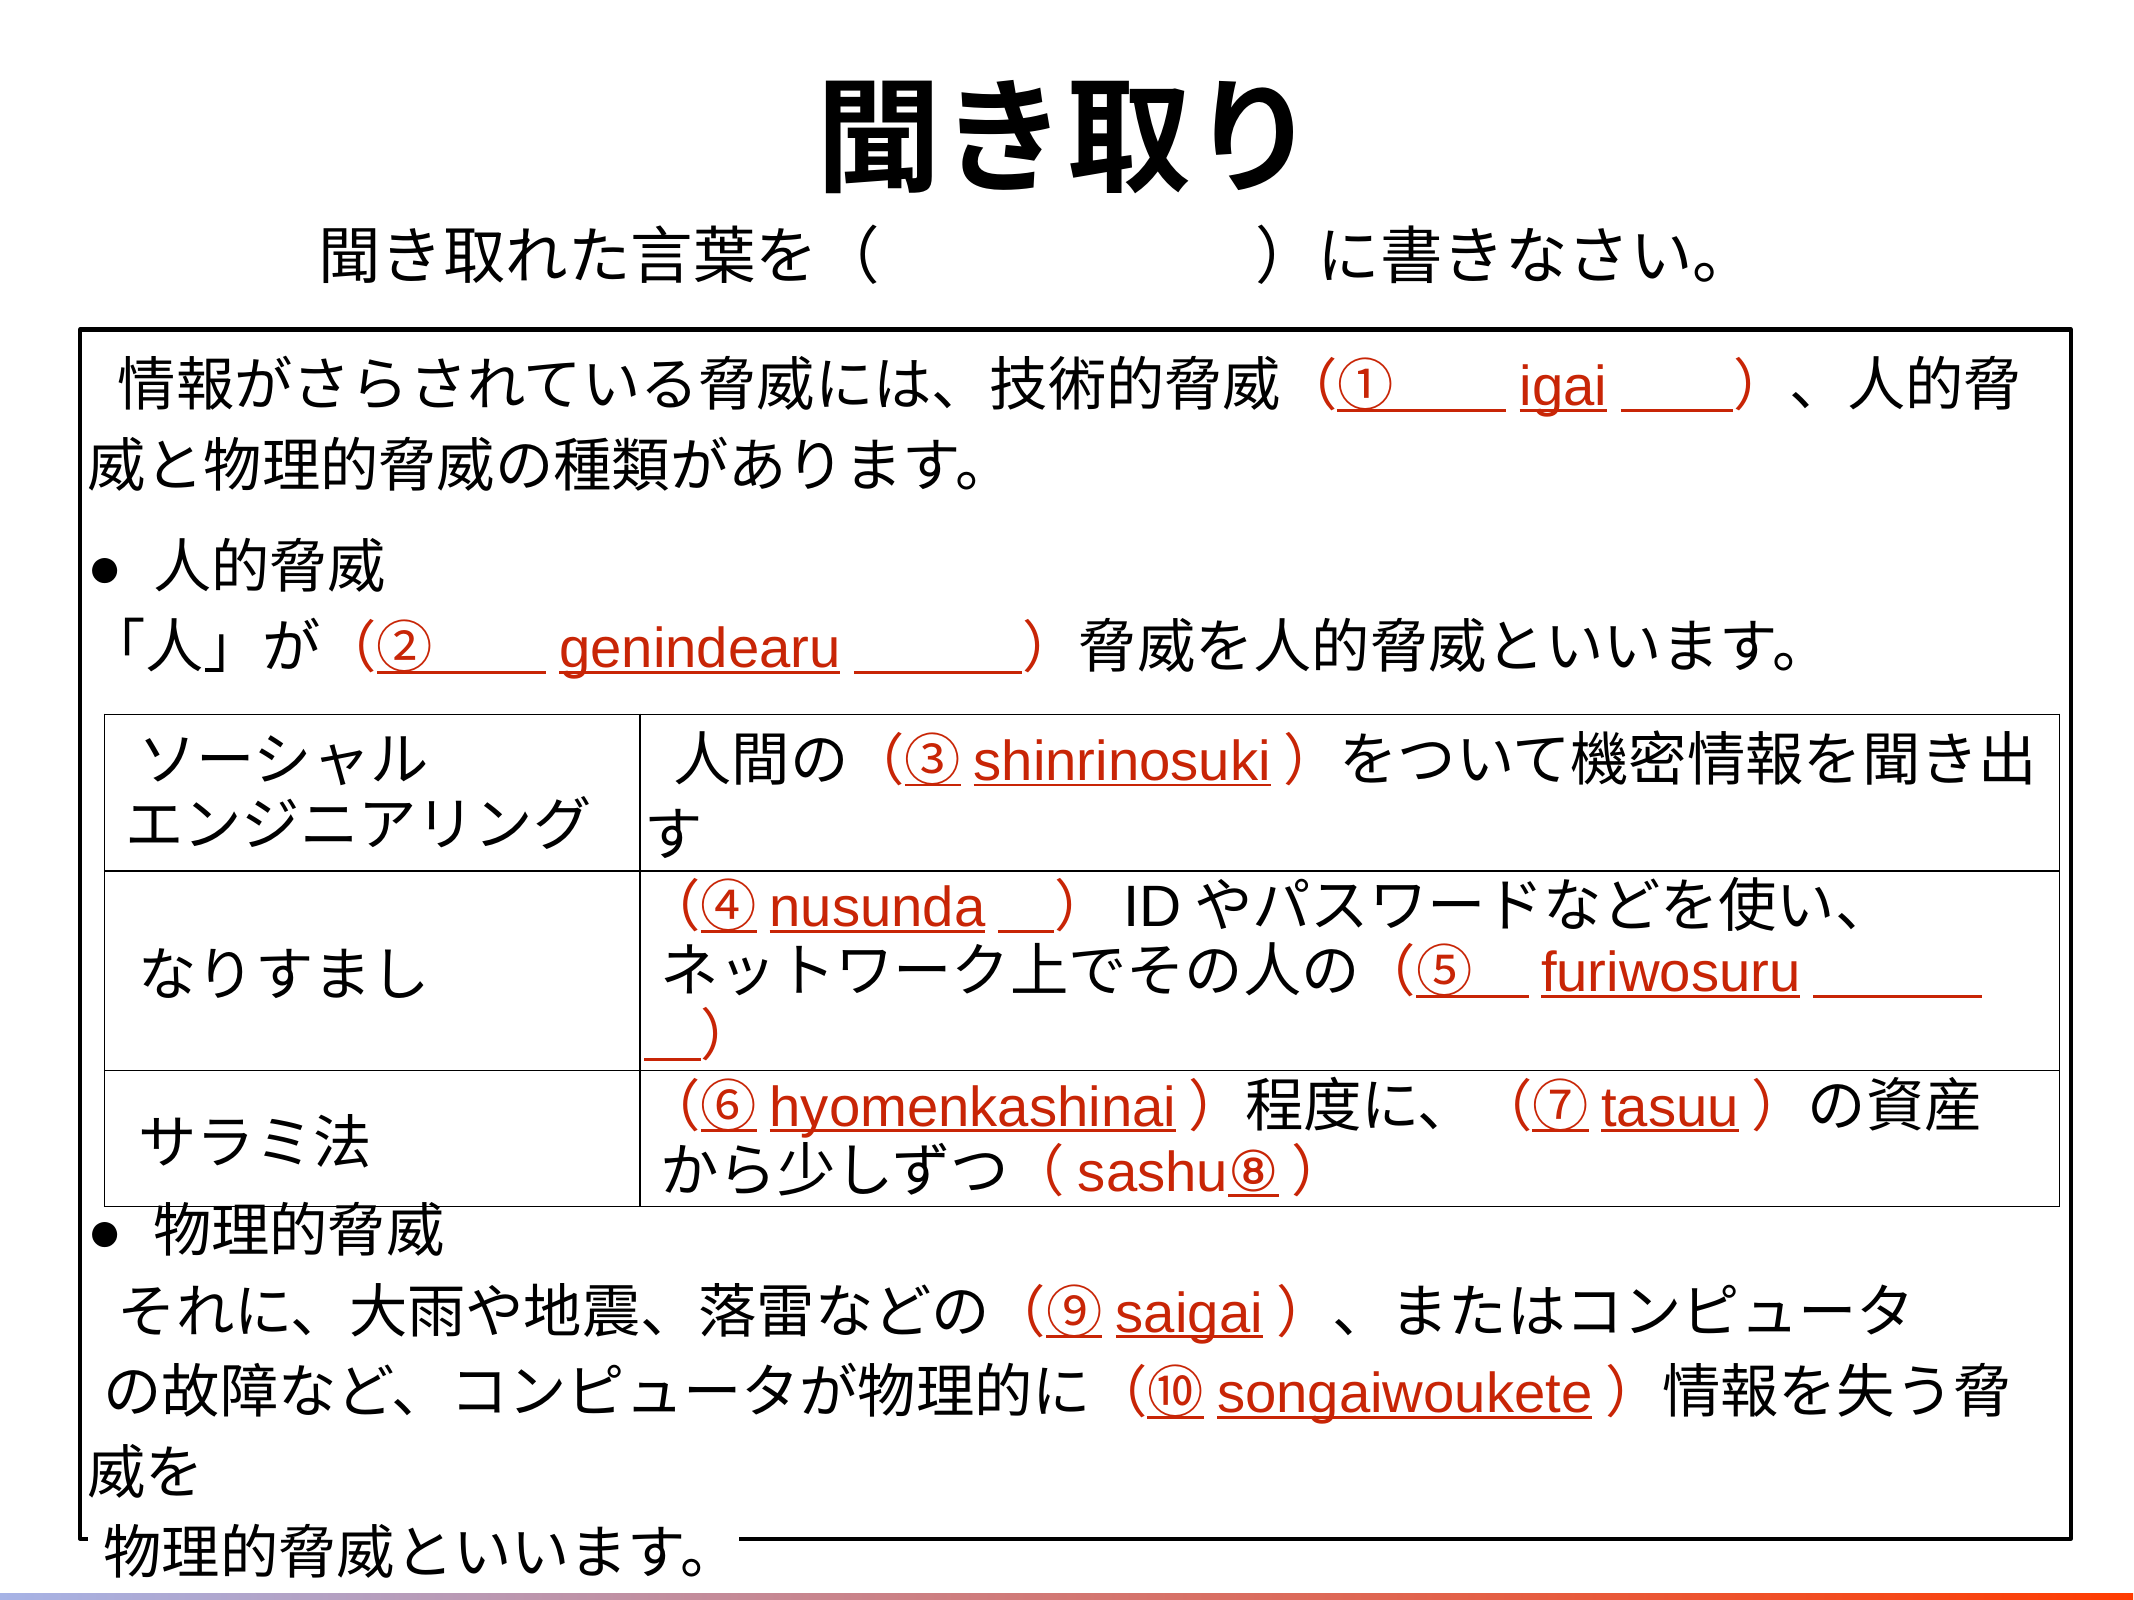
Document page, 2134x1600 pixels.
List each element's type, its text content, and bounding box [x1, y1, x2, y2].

table_cell （⑥hyomenkashinai）程度に、（⑦tasuu）の資産 から少しずつ（sashu⑧） [641, 1071, 2059, 1206]
table_cell なりすまし [105, 872, 639, 1070]
table_cell （④nusunda ）IDやパスワードなどを使い、 ネットワーク上でその人の（⑤ furiwosuru ） [641, 872, 2059, 1070]
table_header ソーシャル エンジニアリング [105, 715, 639, 870]
table_header 人間の（③shinrinosuki）をついて機密情報を聞き出す [641, 715, 2059, 870]
text_box 情報がさらされている脅威には、技術的脅威（① igai ）、人的脅威と物理的脅威の種類があります。 ● 人的脅威 「人」が（② genindearu ）脅威を人的脅威といいます。 ● 物理的脅威 それに、大雨や地震、落雷などの（⑨saigai）、またはコンピュータ の故障など、コンピュータが物理的に（⑩songaiwoukete）情報を失う脅威を 物理的脅威といいます。 [80, 329, 2071, 1539]
title 聞き取り [134, 32, 2000, 232]
table_cell サラミ法 [105, 1071, 639, 1206]
text_box 聞き取れた言葉を（ ）に書きなさい。 [309, 213, 1841, 295]
